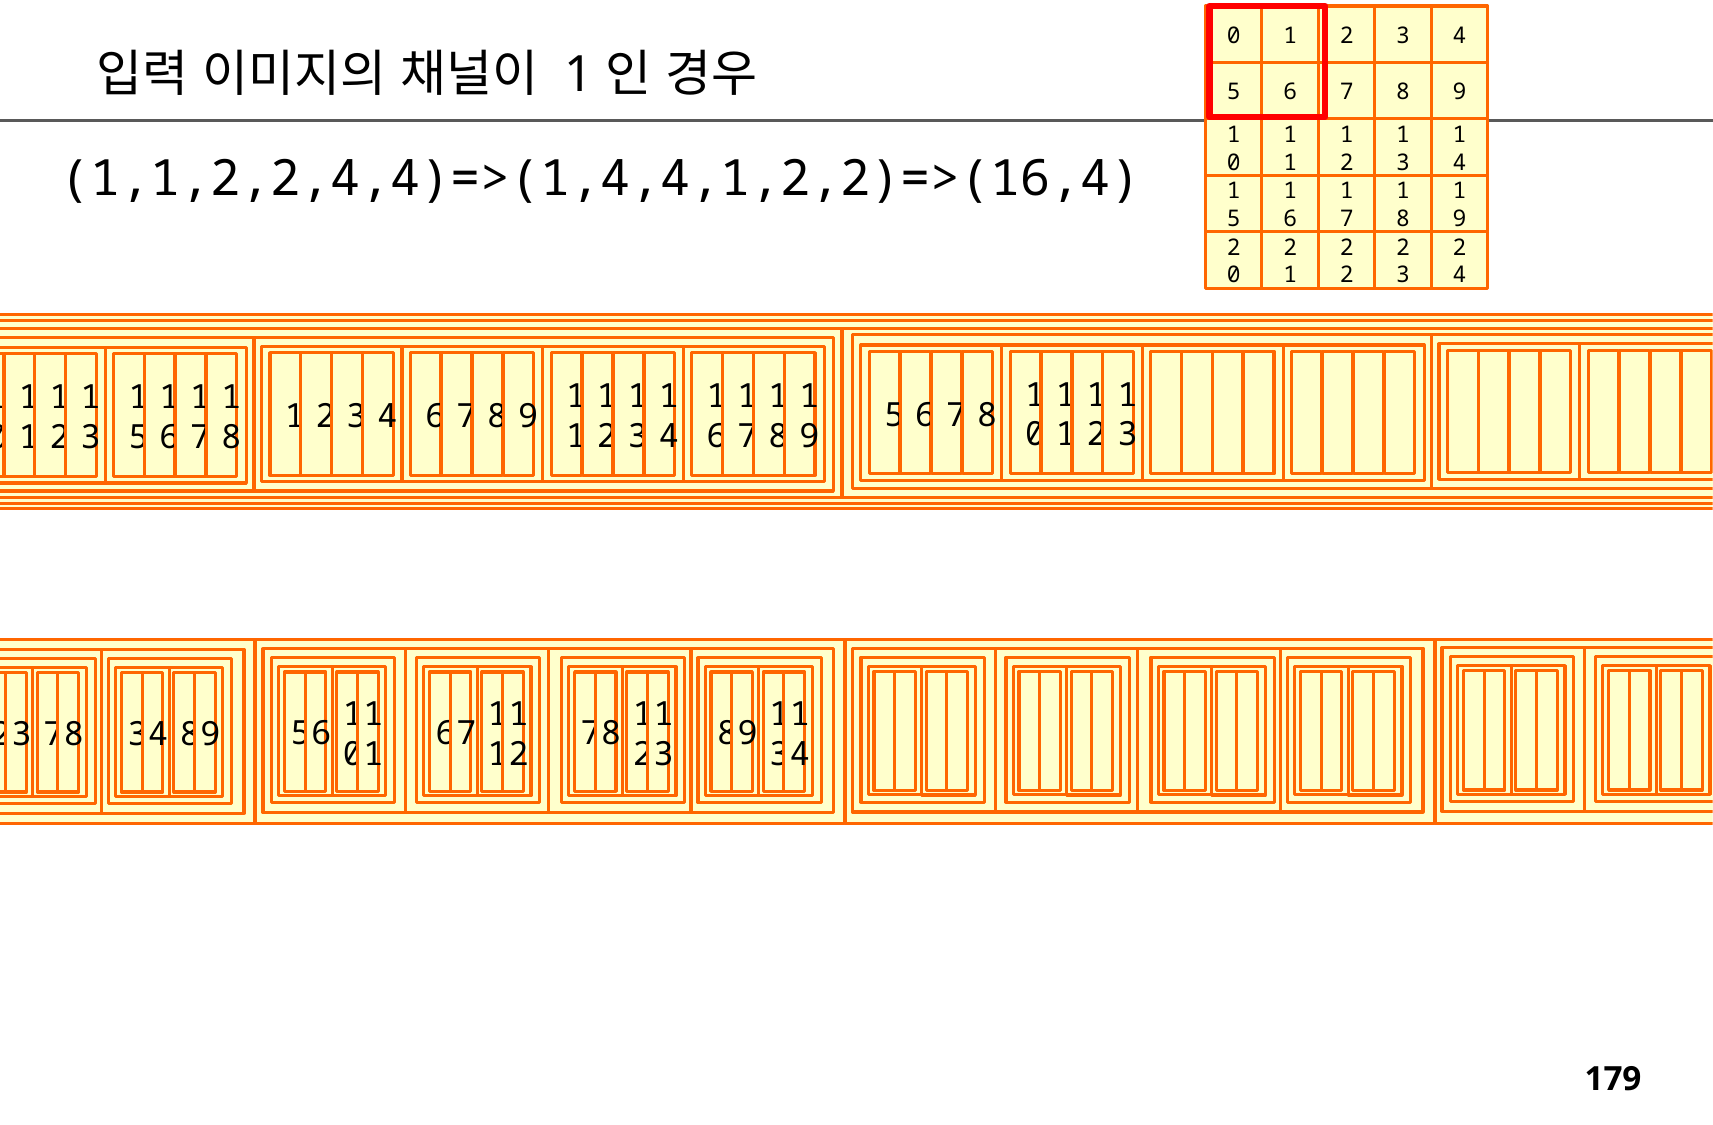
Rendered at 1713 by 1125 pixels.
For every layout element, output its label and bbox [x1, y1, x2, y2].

text_box [45, 137, 1155, 213]
text_box [1441, 647, 1713, 812]
text_box [0, 313, 1713, 509]
text_box [81, 34, 772, 109]
text_box [0, 649, 245, 814]
text_box [0, 637, 1713, 825]
text_box [1205, 4, 1488, 289]
